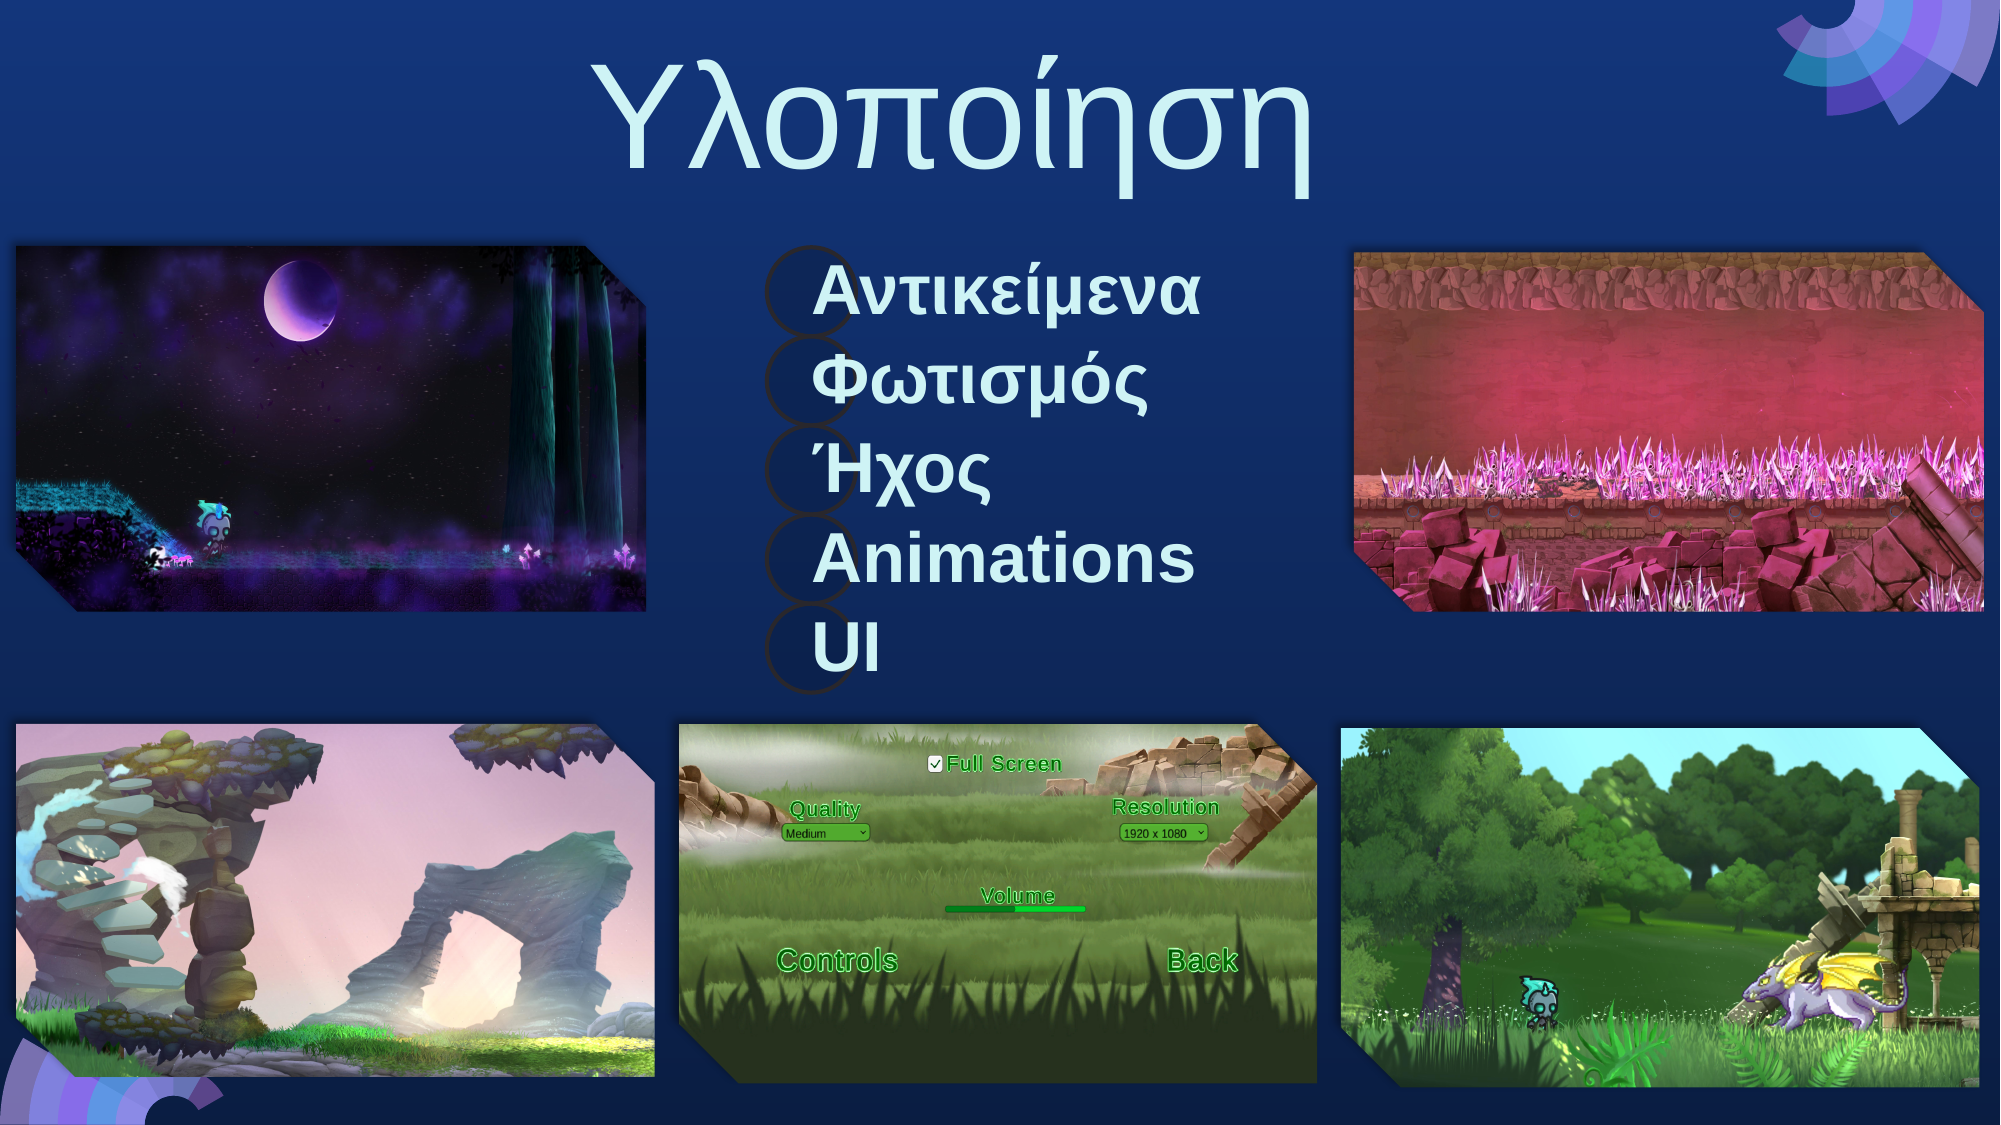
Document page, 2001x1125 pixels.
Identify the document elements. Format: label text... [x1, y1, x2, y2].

text_box [1436, 250, 1986, 614]
text_box [14, 243, 593, 614]
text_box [597, 246, 1433, 694]
text_box [676, 721, 1320, 1086]
text_box [14, 721, 657, 1079]
text_box [1338, 726, 1982, 1090]
text_box Υλοποίηση [567, 0, 1485, 217]
